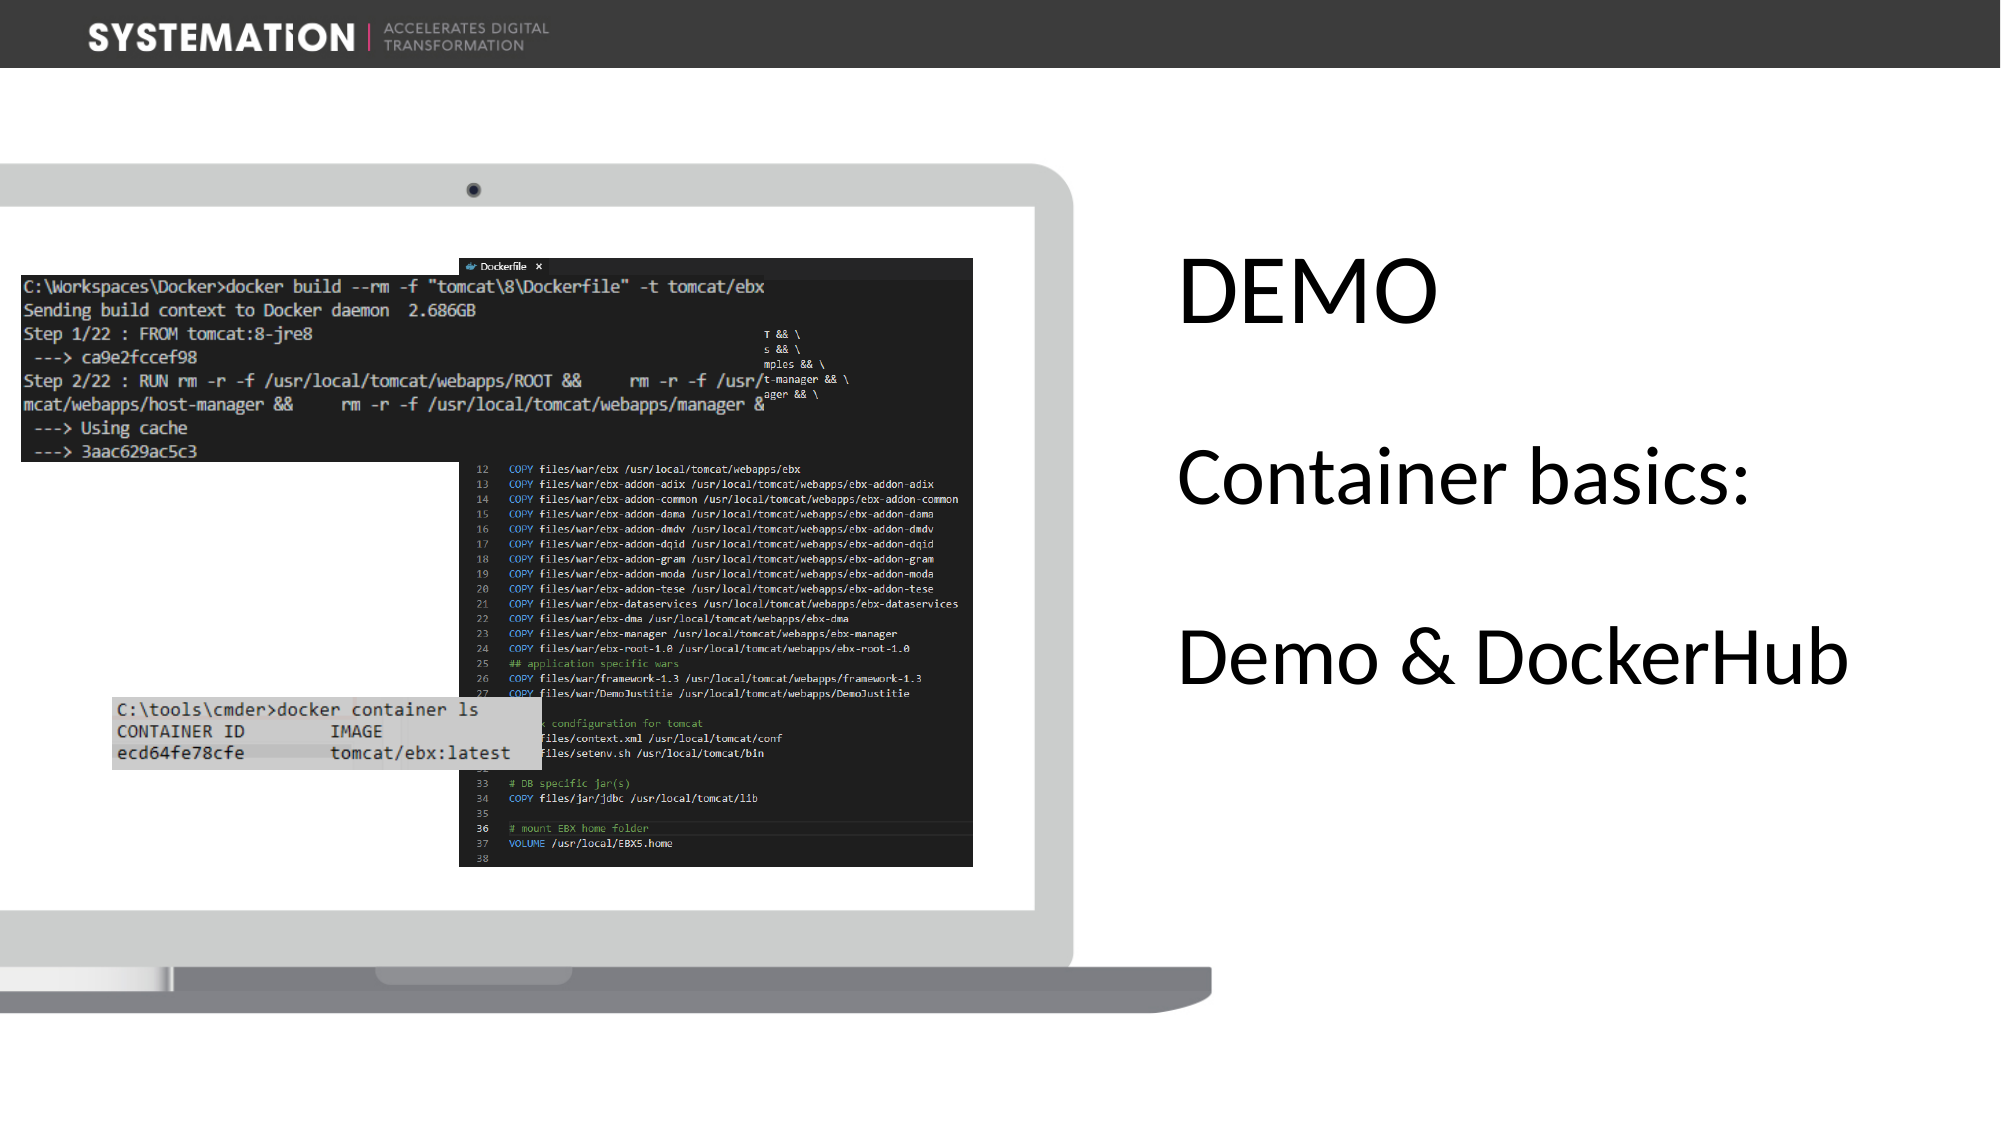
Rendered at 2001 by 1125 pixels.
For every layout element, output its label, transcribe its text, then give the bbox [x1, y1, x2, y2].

title demo [1162, 187, 1827, 395]
picture [0, 157, 1223, 1039]
picture [0, 0, 2001, 68]
list Container basics: Demo & DockerHub [1162, 424, 1962, 874]
